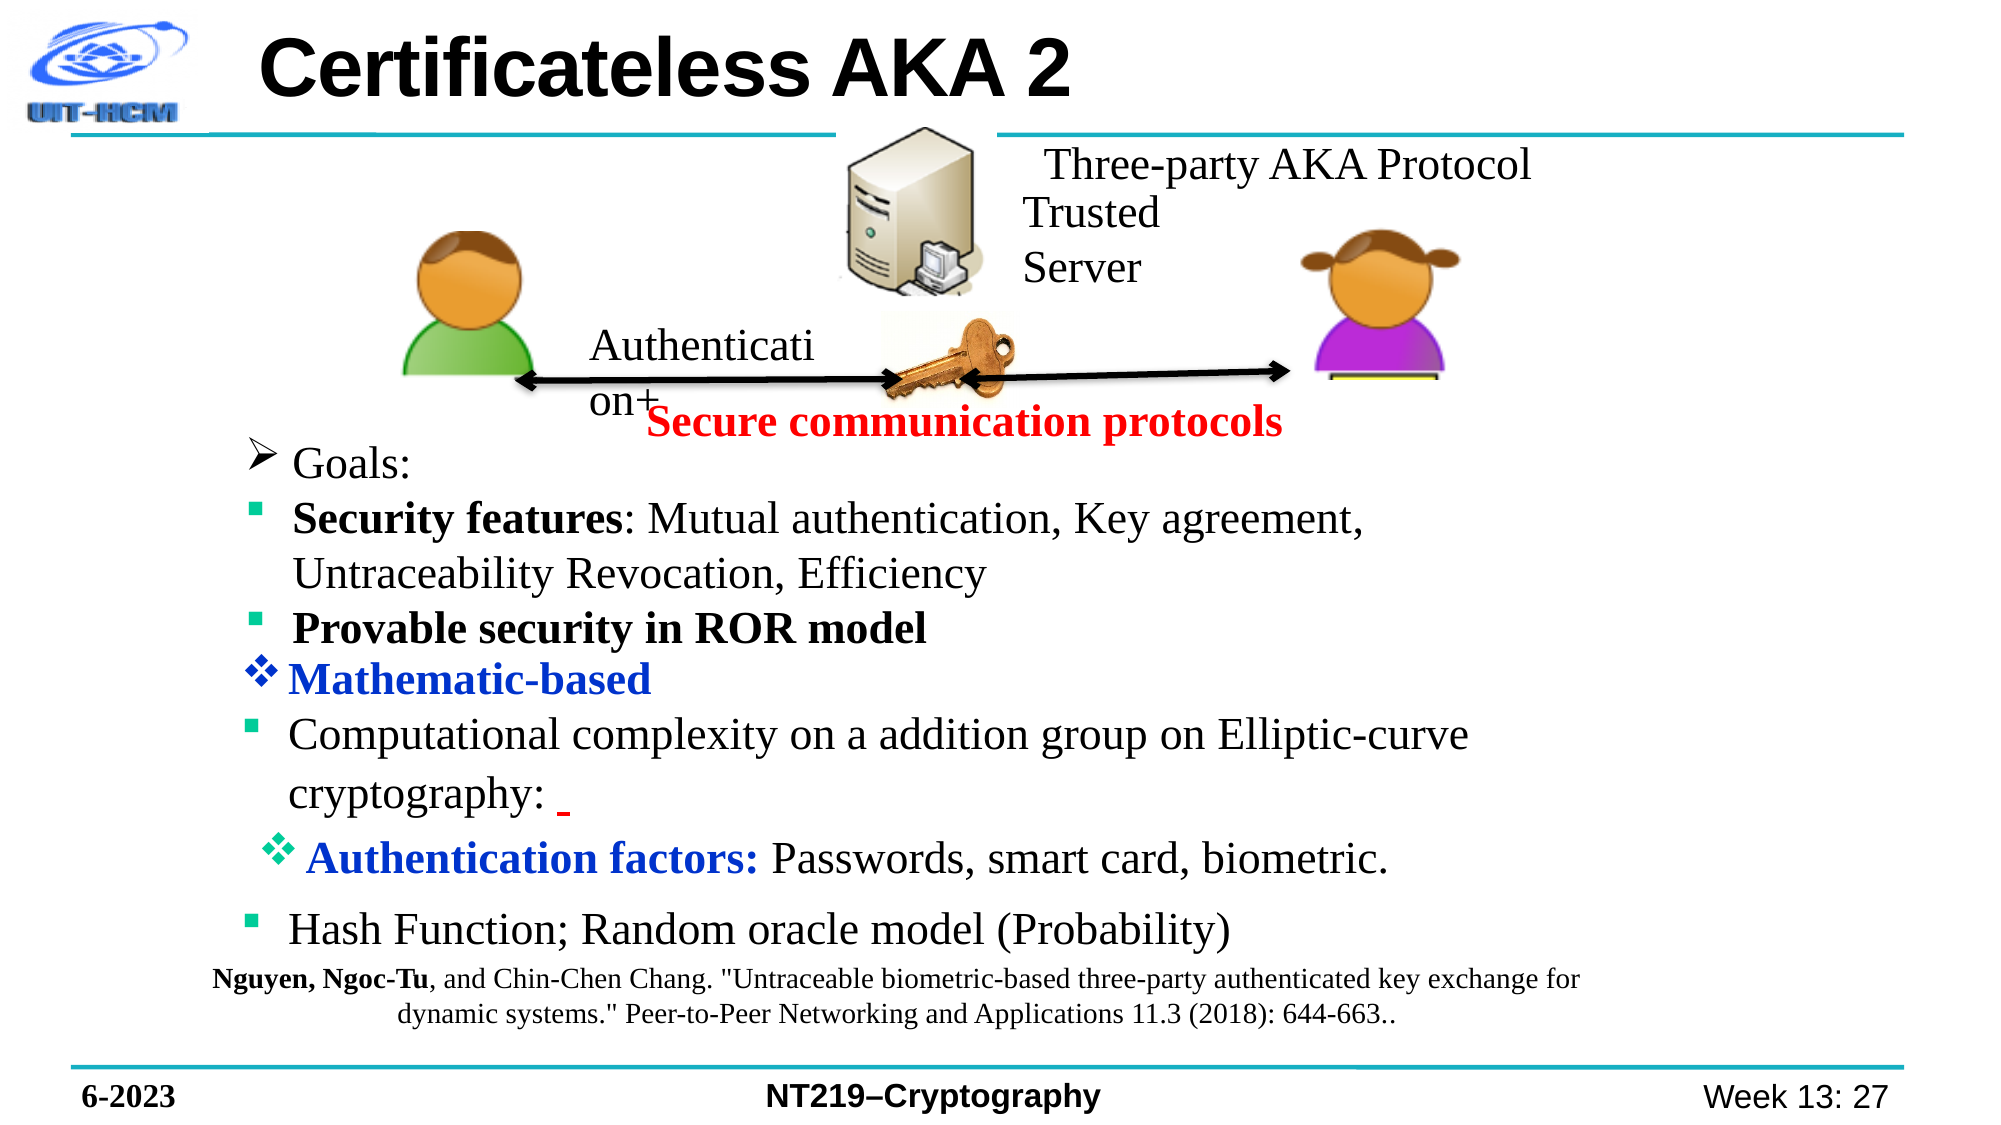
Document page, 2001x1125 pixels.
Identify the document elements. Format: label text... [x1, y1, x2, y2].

text_box Nguyen, Ngoc-Tu, and Chin-Chen Chang. "Untraceable biometric-based three-party authenticated key exchange for dynamic systems." Peer-to-Peer Networking and Applications 11.3 (2018): 644-663.. [168, 951, 1625, 1037]
text_box Authentication factors: Passwords, smart card, biometric. [244, 820, 1429, 890]
text_box Authentication+ [573, 307, 852, 375]
text_box Goals: Security features: Mutual authentication, Key agreement, Untraceability Revocation, Efficiency Provable security in ROR model [230, 425, 1569, 715]
picture [7, 9, 209, 133]
text_box Certificateless AKA 2 [243, 0, 1482, 121]
title Three-party AKA Protocol [947, 90, 1628, 177]
text_box Authentication+ [573, 392, 631, 432]
picture [1290, 224, 1466, 380]
picture [881, 310, 1021, 408]
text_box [958, 370, 1291, 380]
text_box Secure communication protocols [631, 387, 1299, 453]
picture [835, 126, 998, 306]
text_box Trusted Server [1007, 174, 1188, 299]
picture [397, 231, 543, 380]
